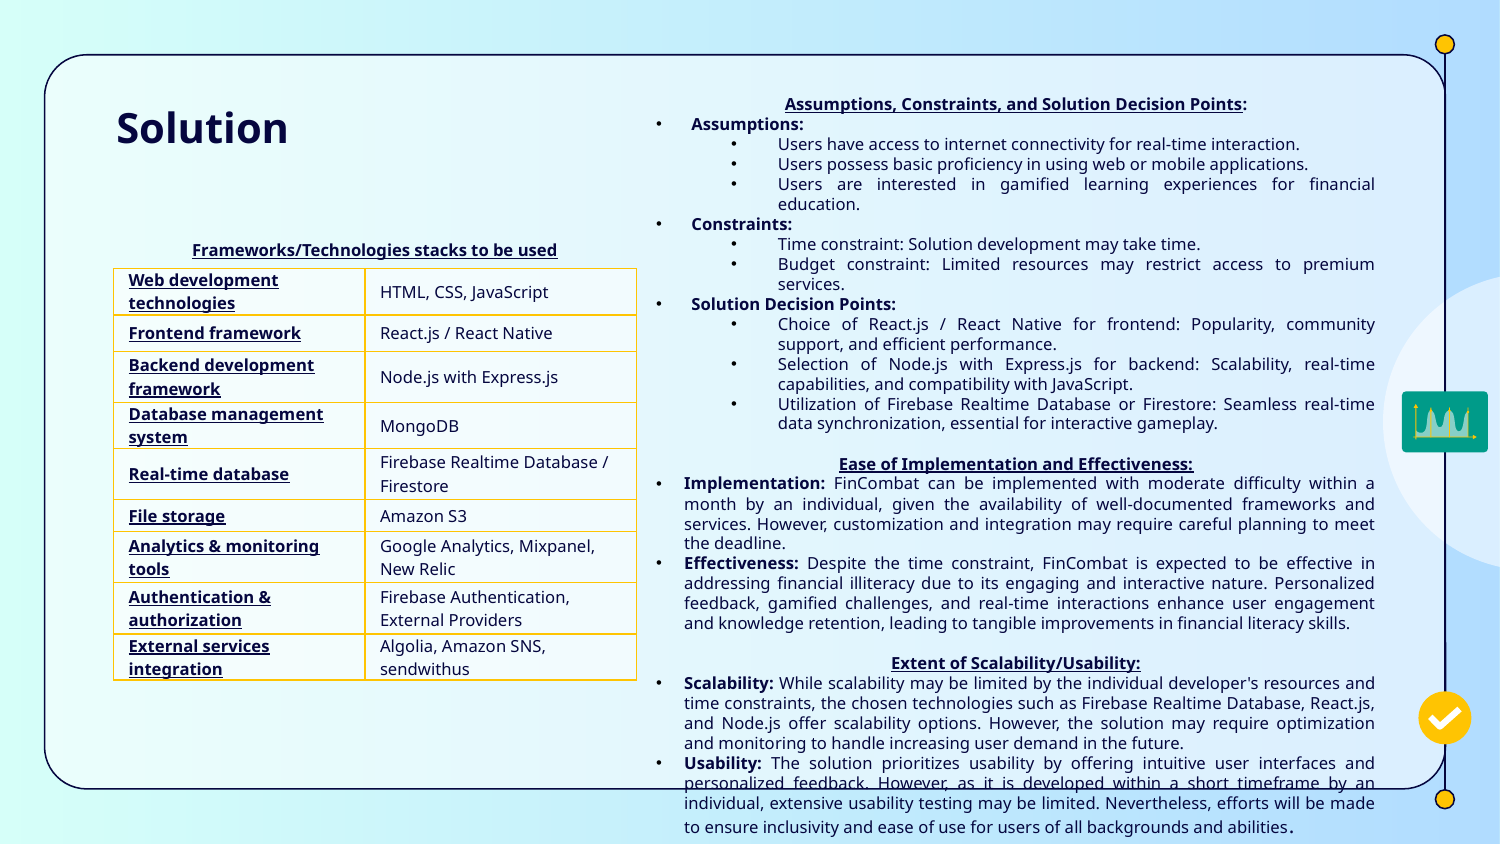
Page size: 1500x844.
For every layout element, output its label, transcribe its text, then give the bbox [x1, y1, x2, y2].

table_cell Backend development framework [114, 352, 364, 402]
table_cell Database management system [114, 403, 364, 448]
text_box Assumptions, Constraints, and Solution Decision Points: Assumptions: Users have access to internet connectivity for real-time interaction. Users possess basic proficiency in using web or mobile applications. Users are interested in gamified learning experiences for financial education. Constraints: Time constraint: Solution development may take time. Budget constraint: Limited resources may restrict access to premium services. Solution Decision Points: Choice of React.js / React Native for frontend: Popularity, community support, and efficient performance. Selection of Node.js with Express.js for backend: Scalability, real-time capabilities, and compatibility with JavaScript. Utilization of Firebase Realtime Database or Firestore: Seamless real-time data synchronization, essential for interactive gameplay. Ease of Implementation and Effectiveness: Implementation: FinCombat can be implemented with moderate difficulty within a month by an individual, given the availability of well-documented frameworks and services. However, customization and integration may require careful planning to meet the deadline. Effectiveness: Despite the time constraint, FinCombat is expected to be effective in addressing financial illiteracy due to its engaging and interactive nature. Personalized feedback, gamified challenges, and real-time interactions enhance user engagement and knowledge retention, leading to tangible improvements in financial literacy skills. Extent of Scalability/Usability: Scalability: While scalability may be limited by the individual developer's resources and time constraints, the chosen technologies such as Firebase Realtime Database, React.js, and Node.js offer scalability options. However, the solution may require optimization and monitoring to handle increasing user demand in the future. Usability: The solution prioritizes usability by offering intuitive user interfaces and personalized feedback. However, as it is developed within a short timeframe by an individual, extensive usability testing may be limited. Nevertheless, efforts will be made to ensure inclusivity and ease of use for users of all backgrounds and abilities. [641, 86, 1391, 844]
table_cell File storage [114, 500, 364, 531]
text_box Frameworks/Technologies stacks to be used [113, 224, 637, 286]
table_cell Node.js with Express.js [366, 352, 636, 402]
title Solution [101, 86, 641, 181]
picture [0, 0, 1500, 844]
table_cell Real-time database [114, 449, 364, 499]
table_cell Firebase Authentication, External Providers [366, 583, 636, 633]
table_cell External services integration [114, 635, 364, 679]
table_cell Google Analytics, Mixpanel, New Relic [366, 532, 636, 582]
table_cell Firebase Realtime Database / Firestore [366, 449, 636, 499]
table_cell Frontend framework [114, 316, 364, 351]
table_cell Algolia, Amazon SNS, sendwithus [366, 635, 636, 679]
picture [1391, 545, 1500, 844]
table_cell React.js / React Native [366, 316, 636, 351]
table_header HTML, CSS, JavaScript [366, 286, 636, 314]
table_cell MongoDB [366, 403, 636, 448]
table_cell Analytics & monitoring tools [114, 532, 364, 582]
table_cell Amazon S3 [366, 500, 636, 531]
table_header Web development technologies [114, 286, 364, 314]
table_cell Authentication & authorization [114, 583, 364, 633]
